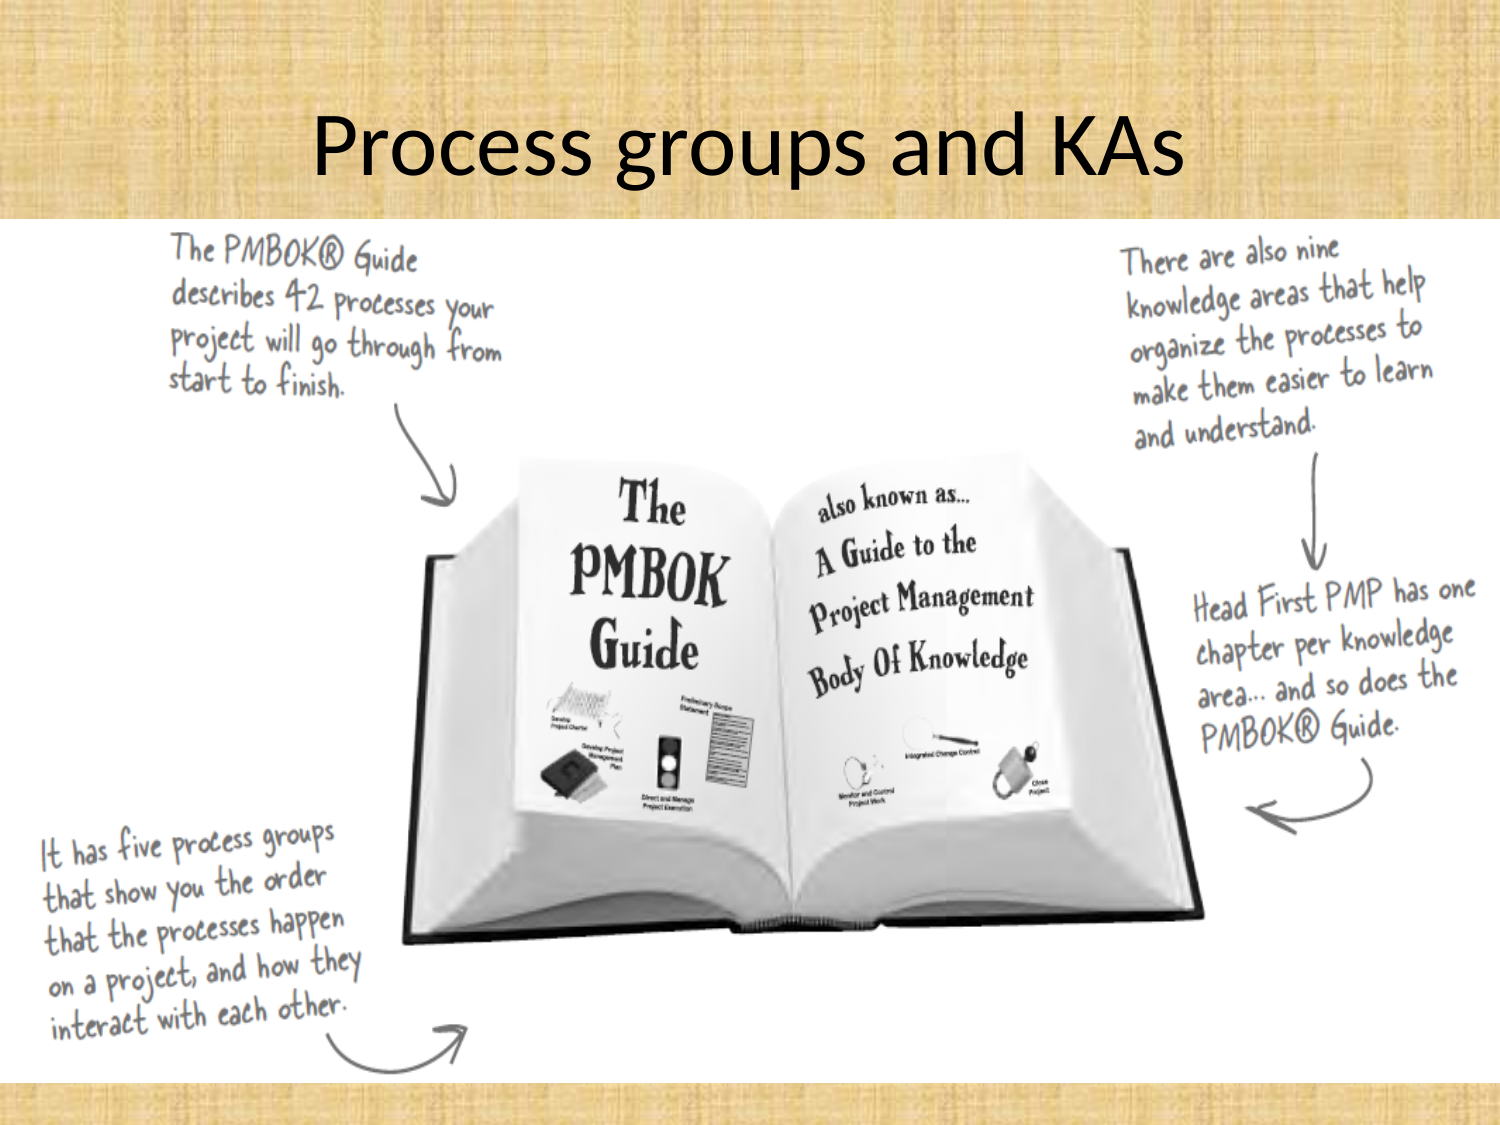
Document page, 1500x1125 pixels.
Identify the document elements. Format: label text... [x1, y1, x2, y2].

picture [0, 0, 1500, 1125]
title Process groups and KAs [75, 45, 1425, 217]
